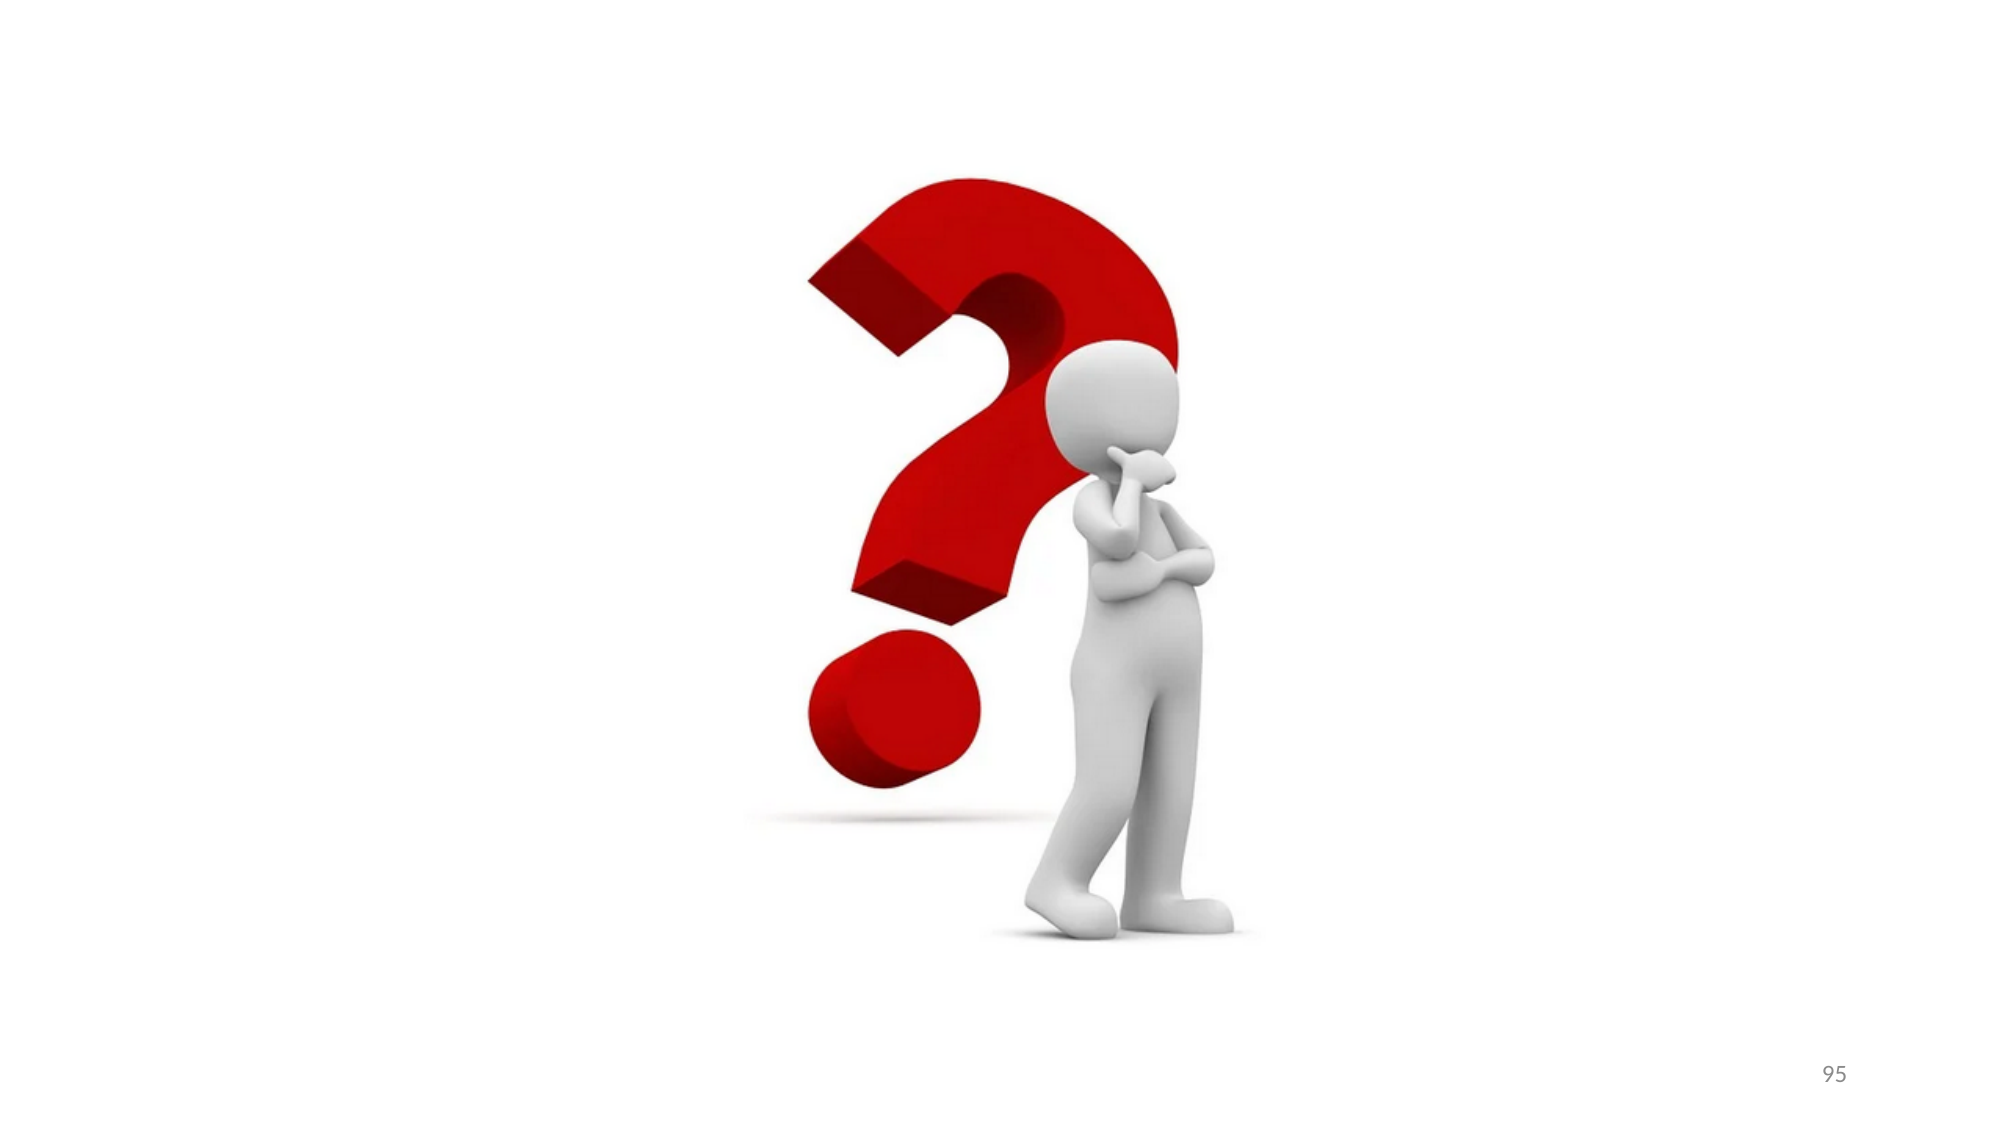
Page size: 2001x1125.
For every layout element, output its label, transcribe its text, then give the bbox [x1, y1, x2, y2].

slide_number 95 [1412, 1042, 1863, 1103]
picture [700, 144, 1300, 981]
